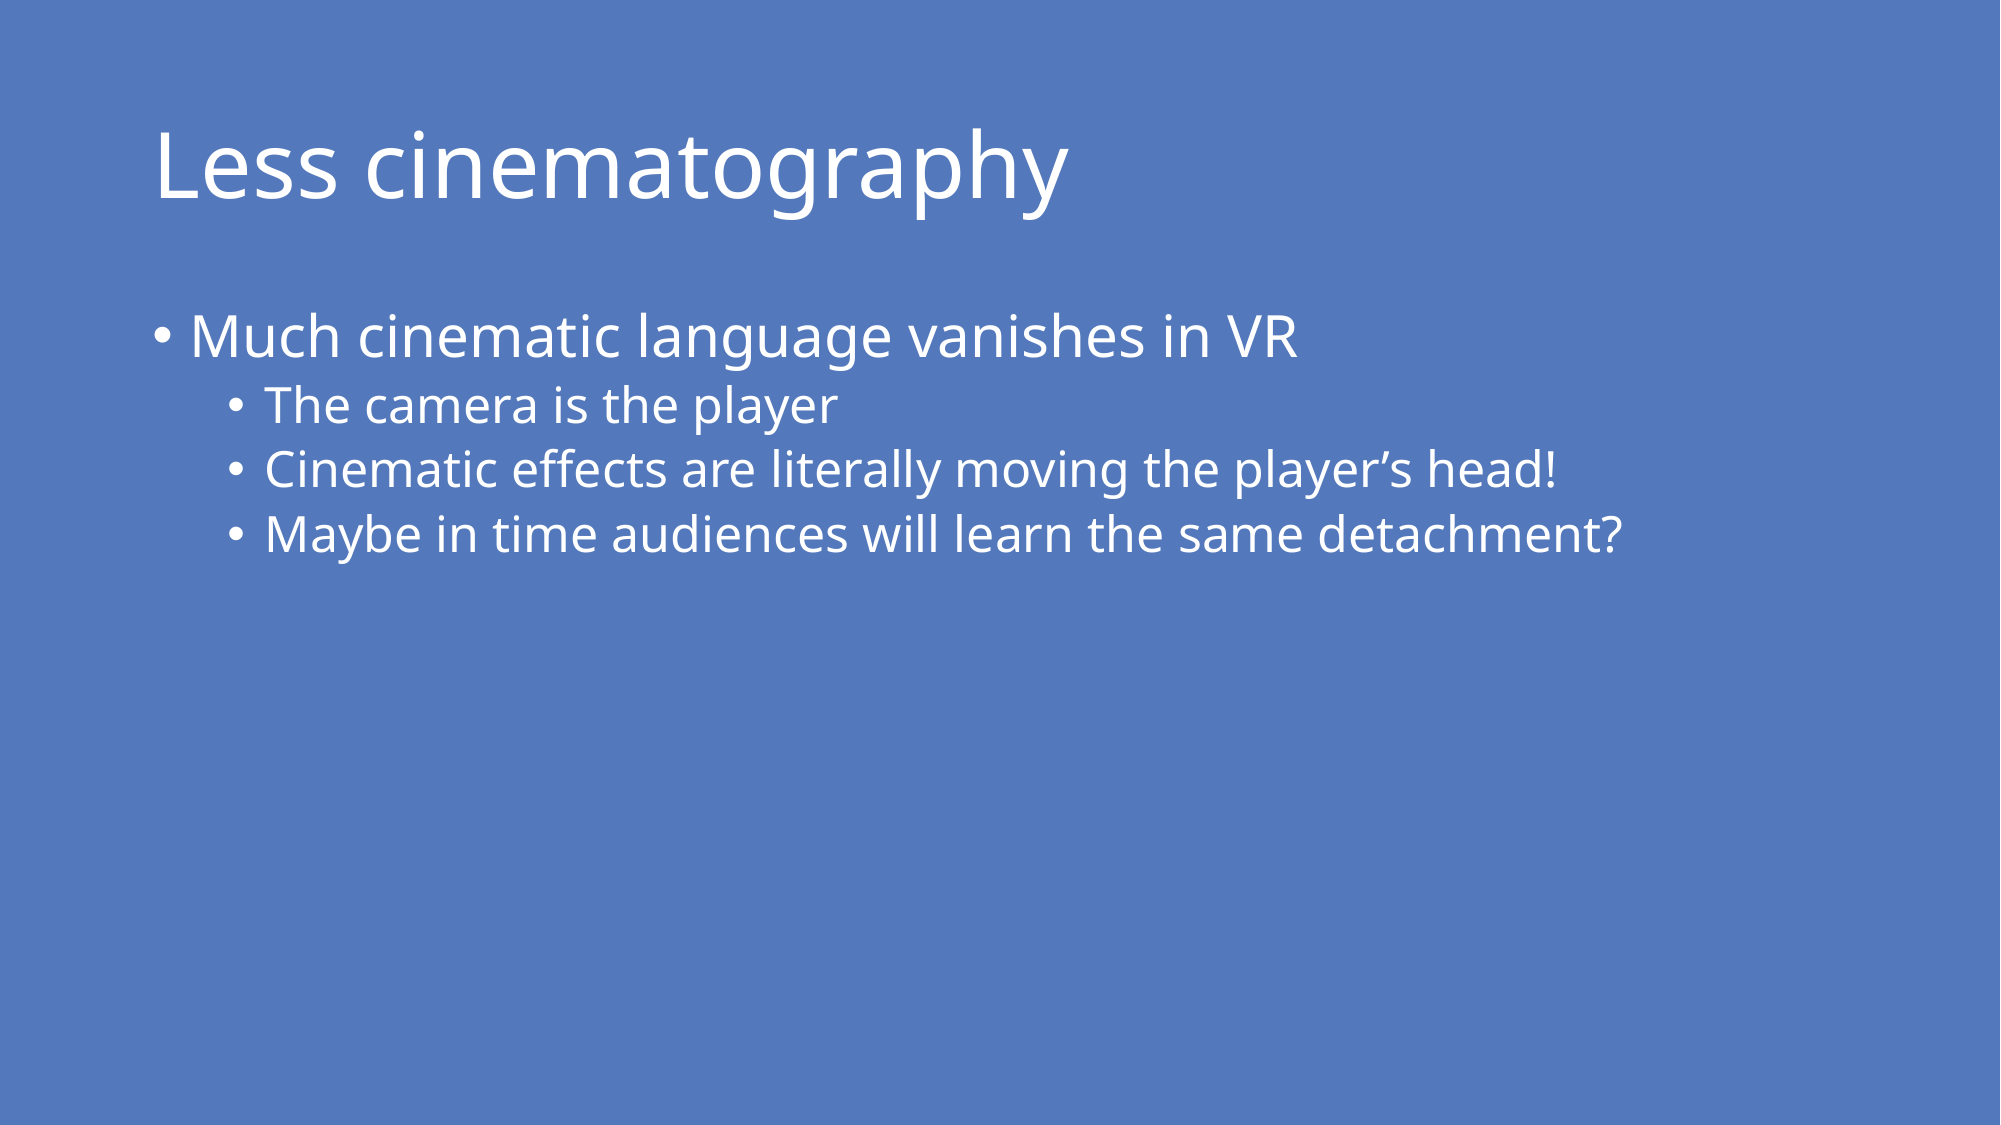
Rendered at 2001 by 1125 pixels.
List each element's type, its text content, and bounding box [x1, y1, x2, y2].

title Less cinematography [137, 59, 1863, 278]
list Much cinematic language vanishes in VR The camera is the player Cinematic effects are literally moving the player’s head! Maybe in time audiences will learn the same detachment? [137, 299, 1863, 1014]
